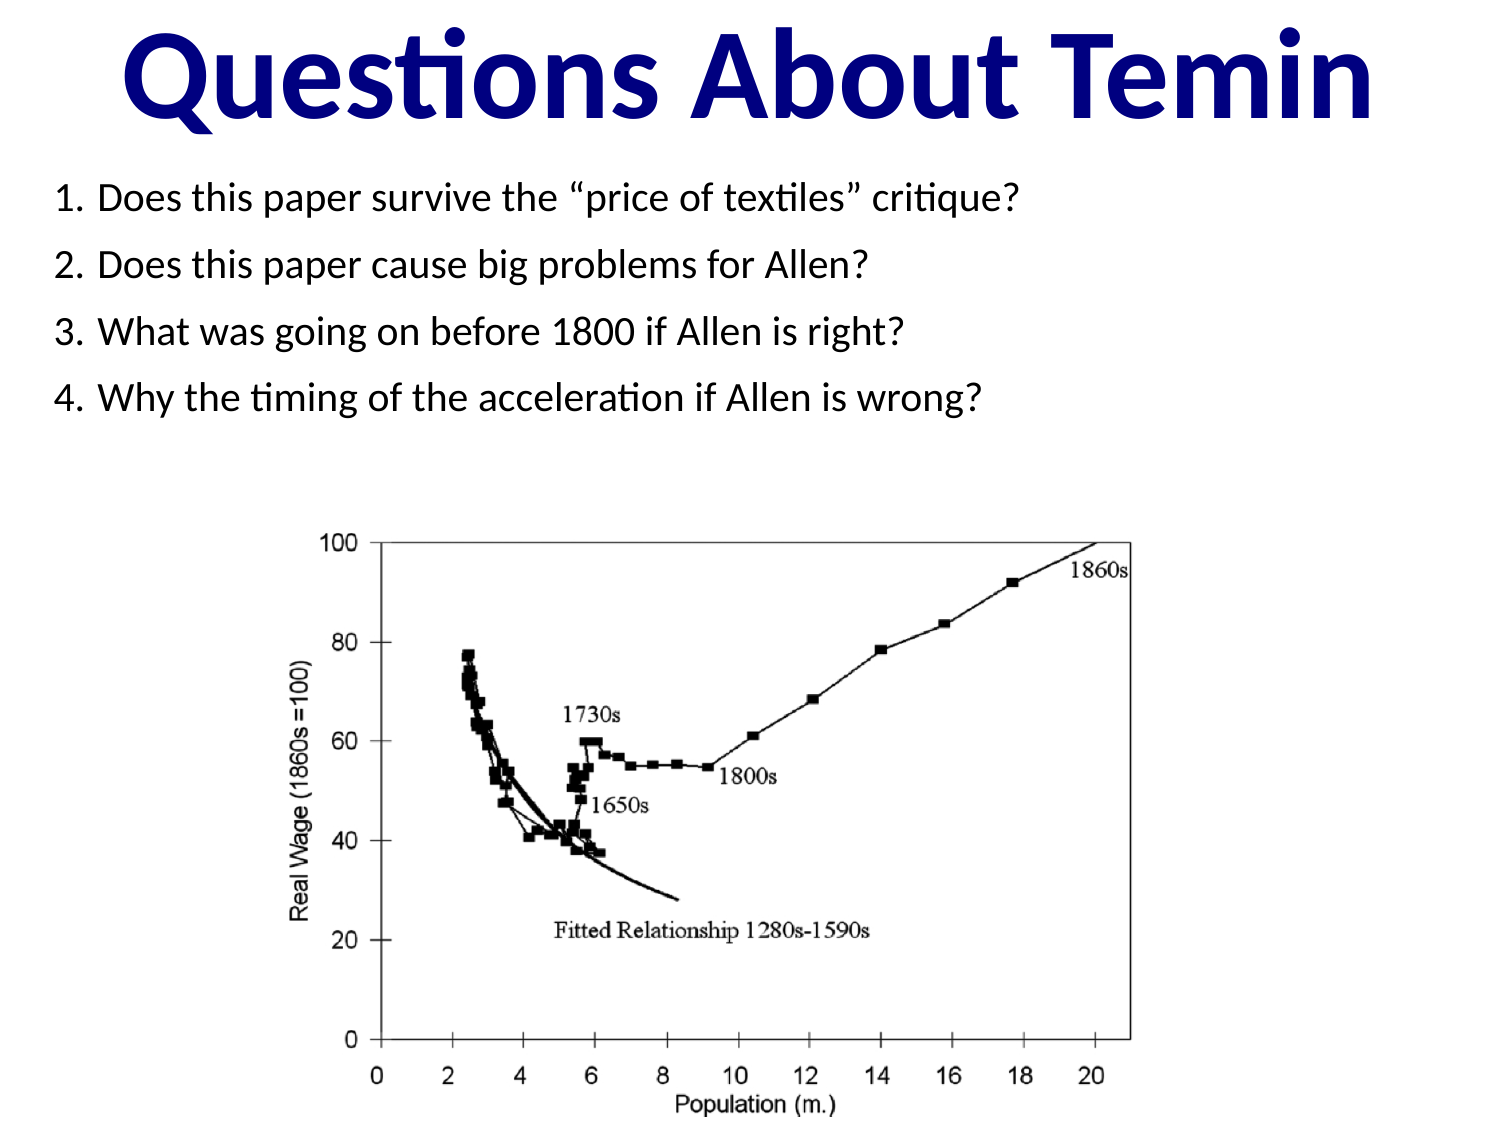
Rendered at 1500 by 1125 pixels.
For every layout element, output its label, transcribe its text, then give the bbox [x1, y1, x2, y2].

picture [268, 524, 1156, 1125]
title Questions About Temin [45, 0, 1453, 172]
list Does this paper survive the “price of textiles” critique? Does this paper cause big problems for Allen? What was going on before 1800 if Allen is right? Why the timing of the acceleration if Allen is wrong? [45, 172, 1453, 502]
